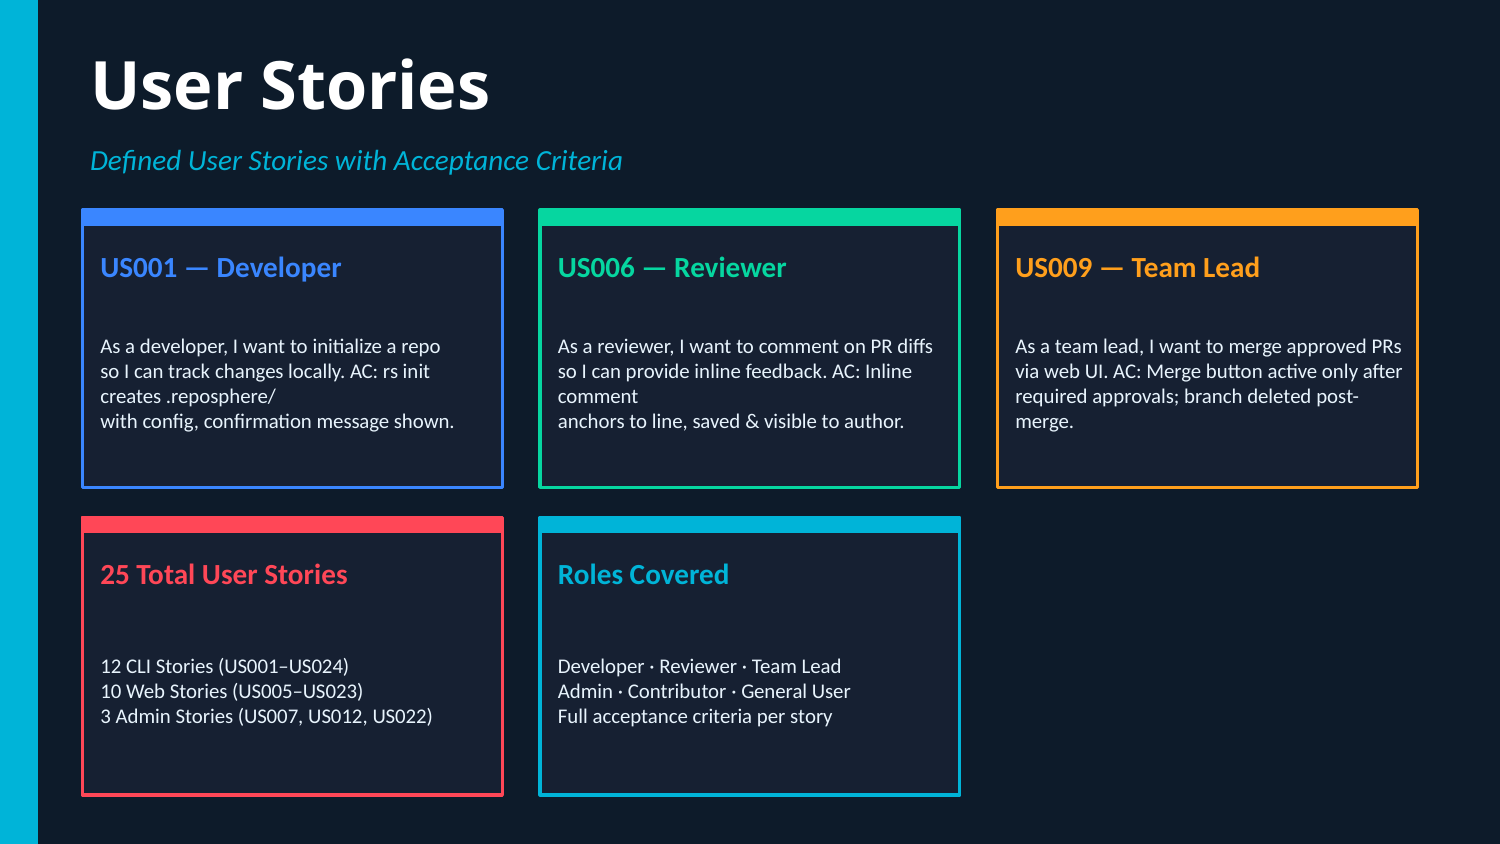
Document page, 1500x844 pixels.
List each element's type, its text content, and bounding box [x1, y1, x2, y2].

text_box US001 — Developer [100, 236, 491, 294]
text_box 25 Total User Stories [100, 544, 491, 602]
text_box [997, 225, 1418, 488]
text_box User Stories [89, 37, 1440, 128]
text_box US006 — Reviewer [557, 236, 948, 294]
text_box [0, 0, 38, 844]
text_box [82, 517, 503, 533]
text_box [997, 209, 1418, 225]
text_box Roles Covered [557, 544, 948, 602]
text_box [539, 225, 960, 488]
text_box As a reviewer, I want to comment on PR diffs so I can provide inline feedback. AC: Inline comment anchors to line, saved & visible to author. [557, 299, 948, 465]
text_box [82, 225, 503, 488]
text_box [82, 533, 503, 795]
text_box As a developer, I want to initialize a repo so I can track changes locally. AC: rs init creates .reposphere/ with config, confirmation message shown. [100, 299, 491, 465]
text_box 12 CLI Stories (US001–US024) 10 Web Stories (US005–US023) 3 Admin Stories (US007, US012, US022) [100, 607, 491, 773]
text_box [82, 209, 503, 225]
text_box As a team lead, I want to merge approved PRs via web UI. AC: Merge button active only after required approvals; branch deleted post-merge. [1015, 299, 1406, 465]
text_box [539, 209, 960, 225]
text_box [539, 517, 960, 533]
text_box [539, 533, 960, 795]
text_box Defined User Stories with Acceptance Criteria [89, 131, 1440, 185]
text_box Developer · Reviewer · Team Lead Admin · Contributor · General User Full acceptance criteria per story [557, 607, 948, 773]
text_box US009 — Team Lead [1015, 236, 1406, 294]
